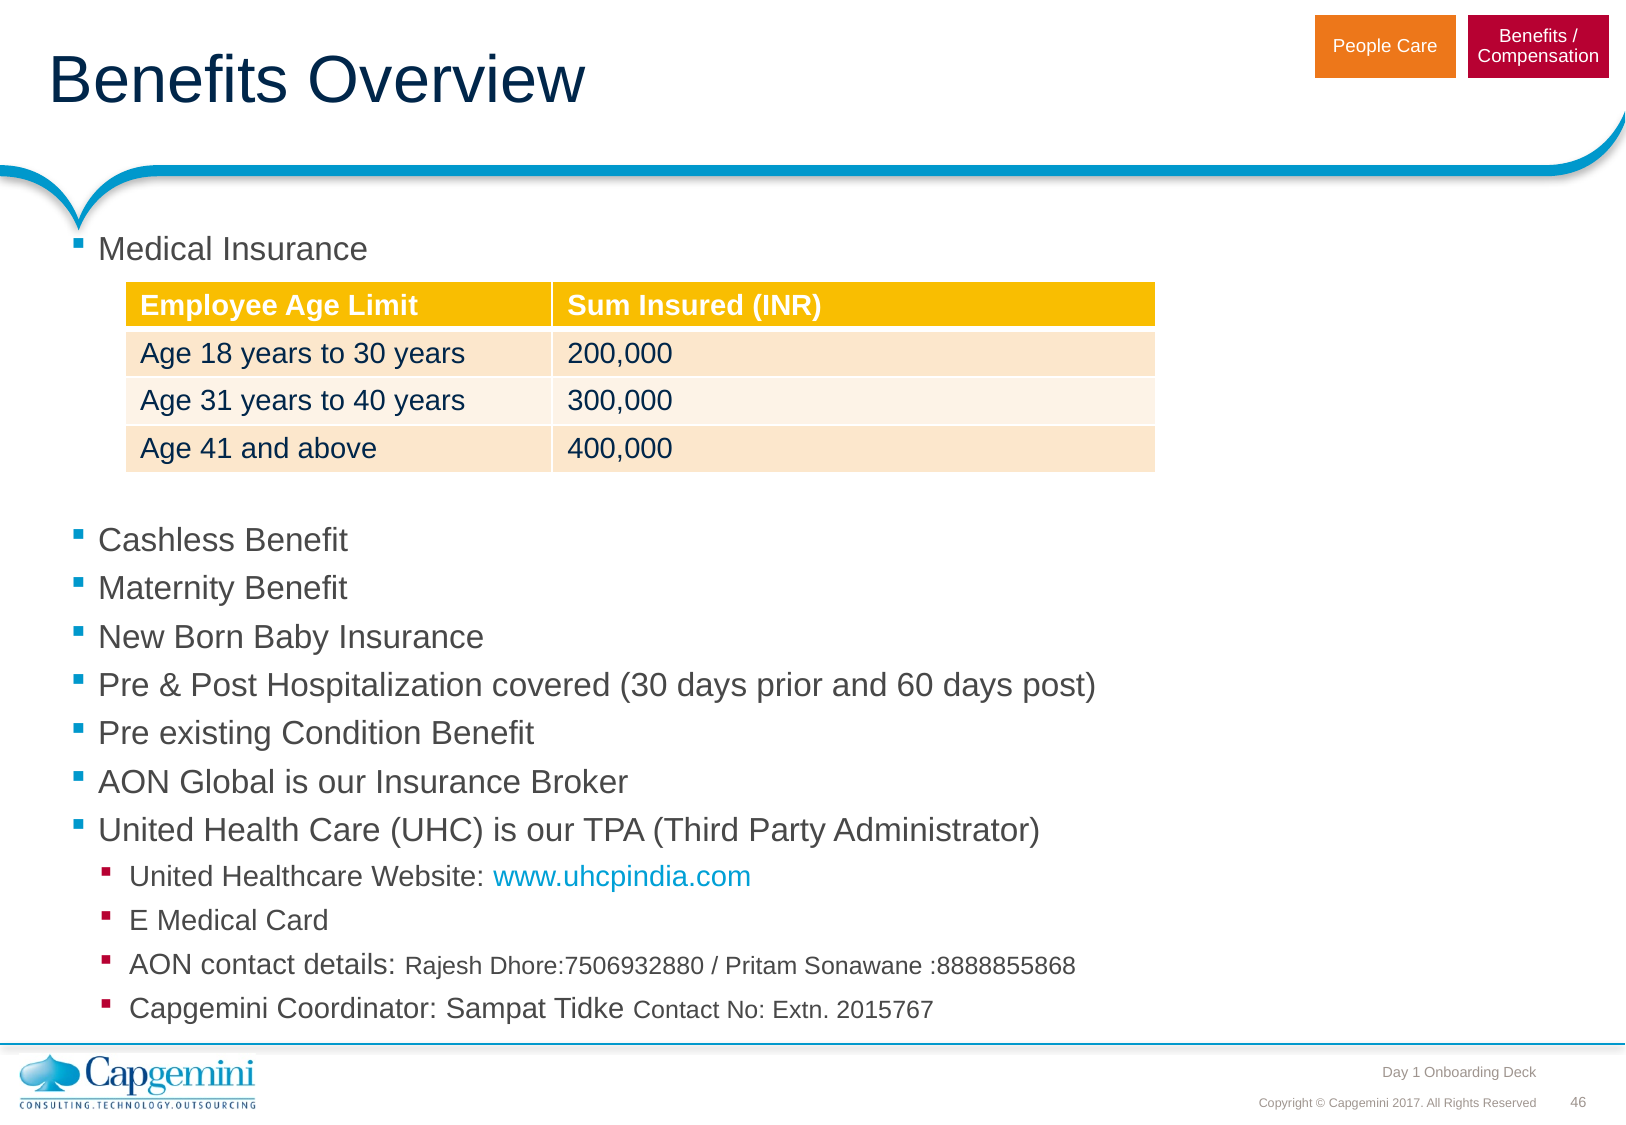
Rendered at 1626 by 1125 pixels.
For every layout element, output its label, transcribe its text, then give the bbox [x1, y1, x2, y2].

table_cell 200,000 [553, 332, 1155, 376]
list Medical Insurance Cashless Benefit Maternity Benefit New Born Baby Insurance Pre & Post Hospitalization covered (30 days prior and 60 days post) Pre existing Condition Benefit AON Global is our Insurance Broker United Health Care (UHC) is our TPA (Third Party Administrator) United Healthcare Website: www.uhcpindia.com E Medical Card AON contact details: Rajesh Dhore:7506932880 / Pritam Sonawane :8888855868 Capgemini Coordinator: Sampat Tidke Contact No: Extn. 2015767 [53, 220, 1625, 1064]
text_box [1465, 12, 1612, 80]
table_header Sum Insured (INR) [553, 282, 1155, 326]
table_cell Age 31 years to 40 years [126, 378, 551, 424]
table_cell 400,000 [553, 426, 1155, 472]
title Benefits Overview [0, 0, 1625, 165]
picture [19, 1053, 256, 1110]
table_cell Age 41 and above [126, 426, 551, 472]
table_cell 300,000 [553, 378, 1155, 424]
table_header Employee Age Limit [126, 282, 551, 326]
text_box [1312, 12, 1459, 80]
table_cell Age 18 years to 30 years [126, 332, 551, 376]
